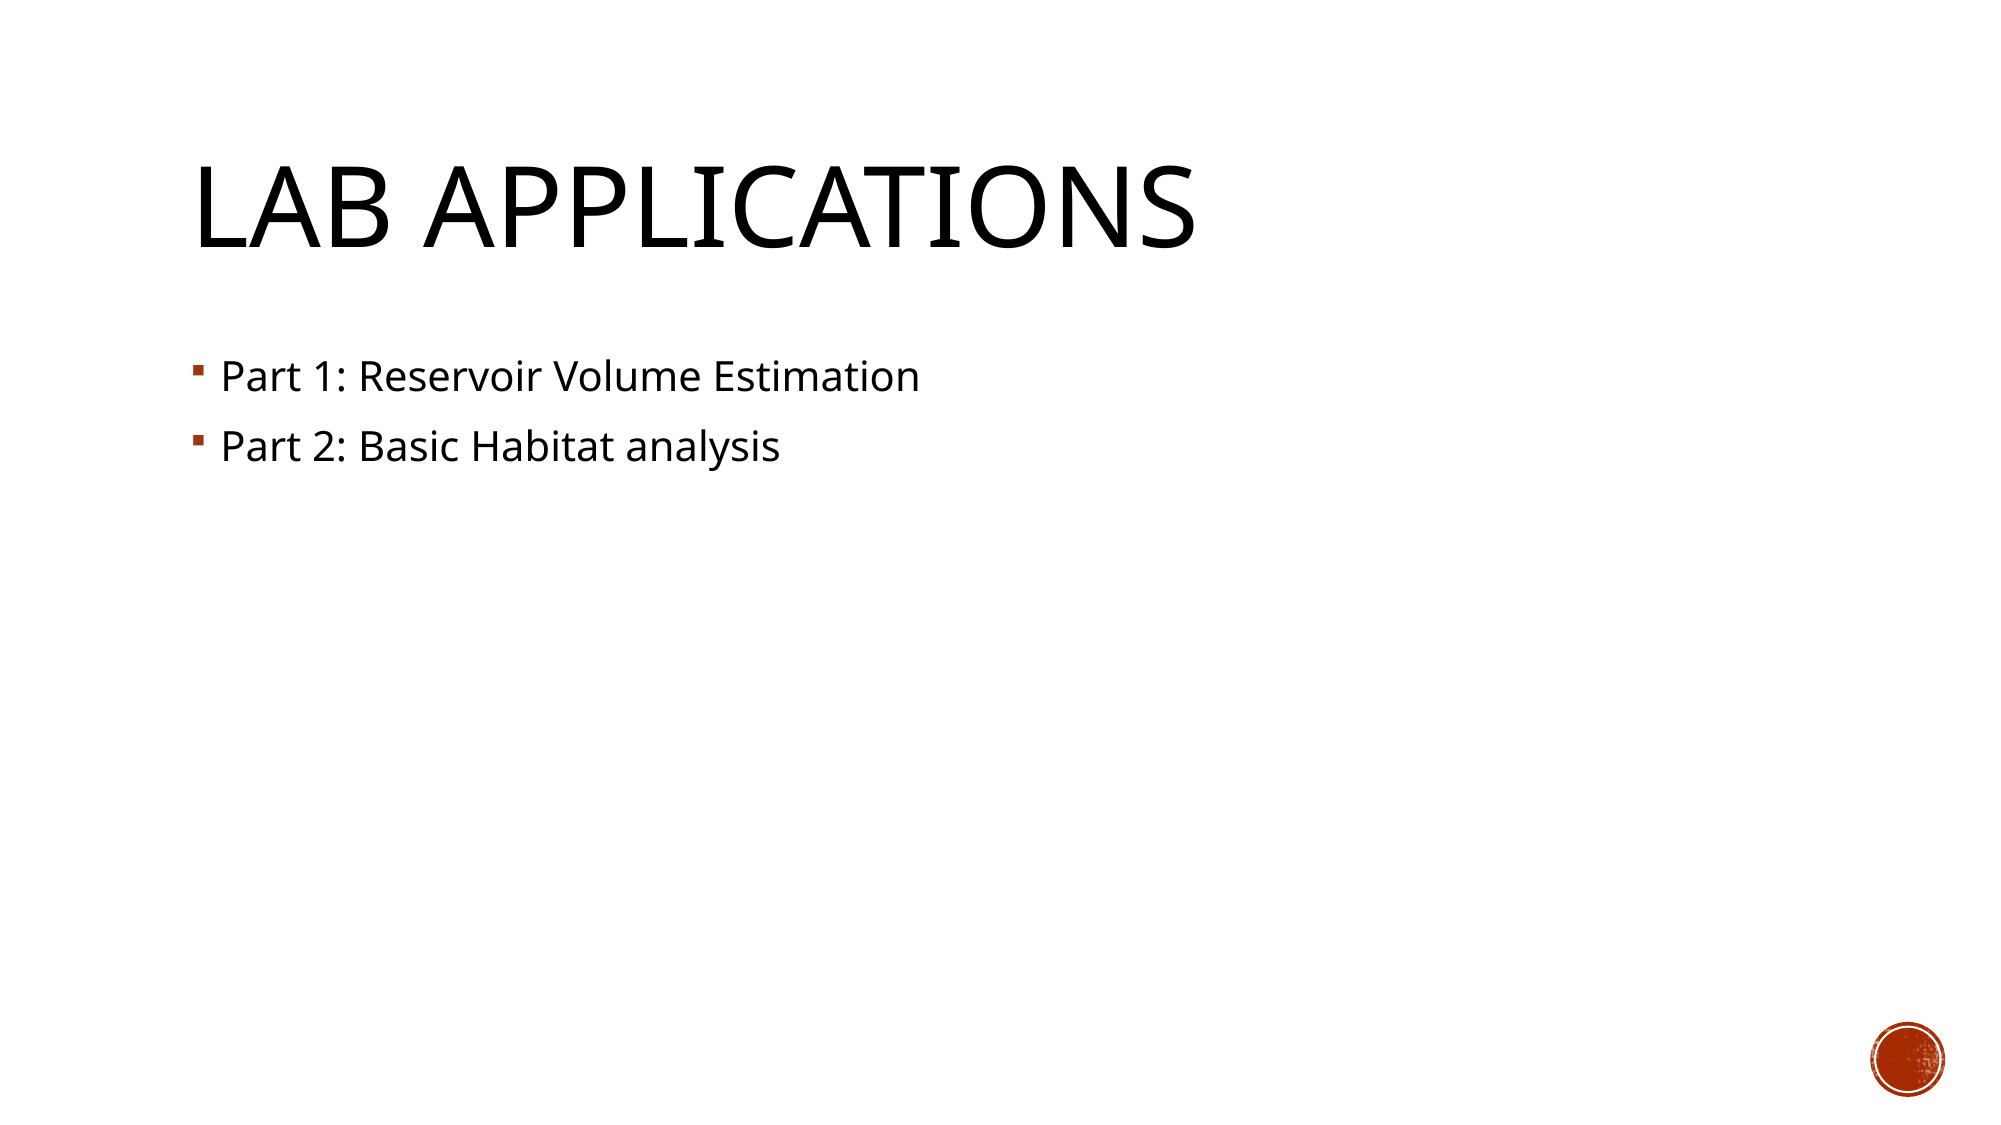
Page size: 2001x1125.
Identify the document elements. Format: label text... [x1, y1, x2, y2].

title Lab applications [175, 79, 1826, 344]
list Part 1: Reservoir Volume Estimation Part 2: Basic Habitat analysis [175, 348, 1826, 1013]
